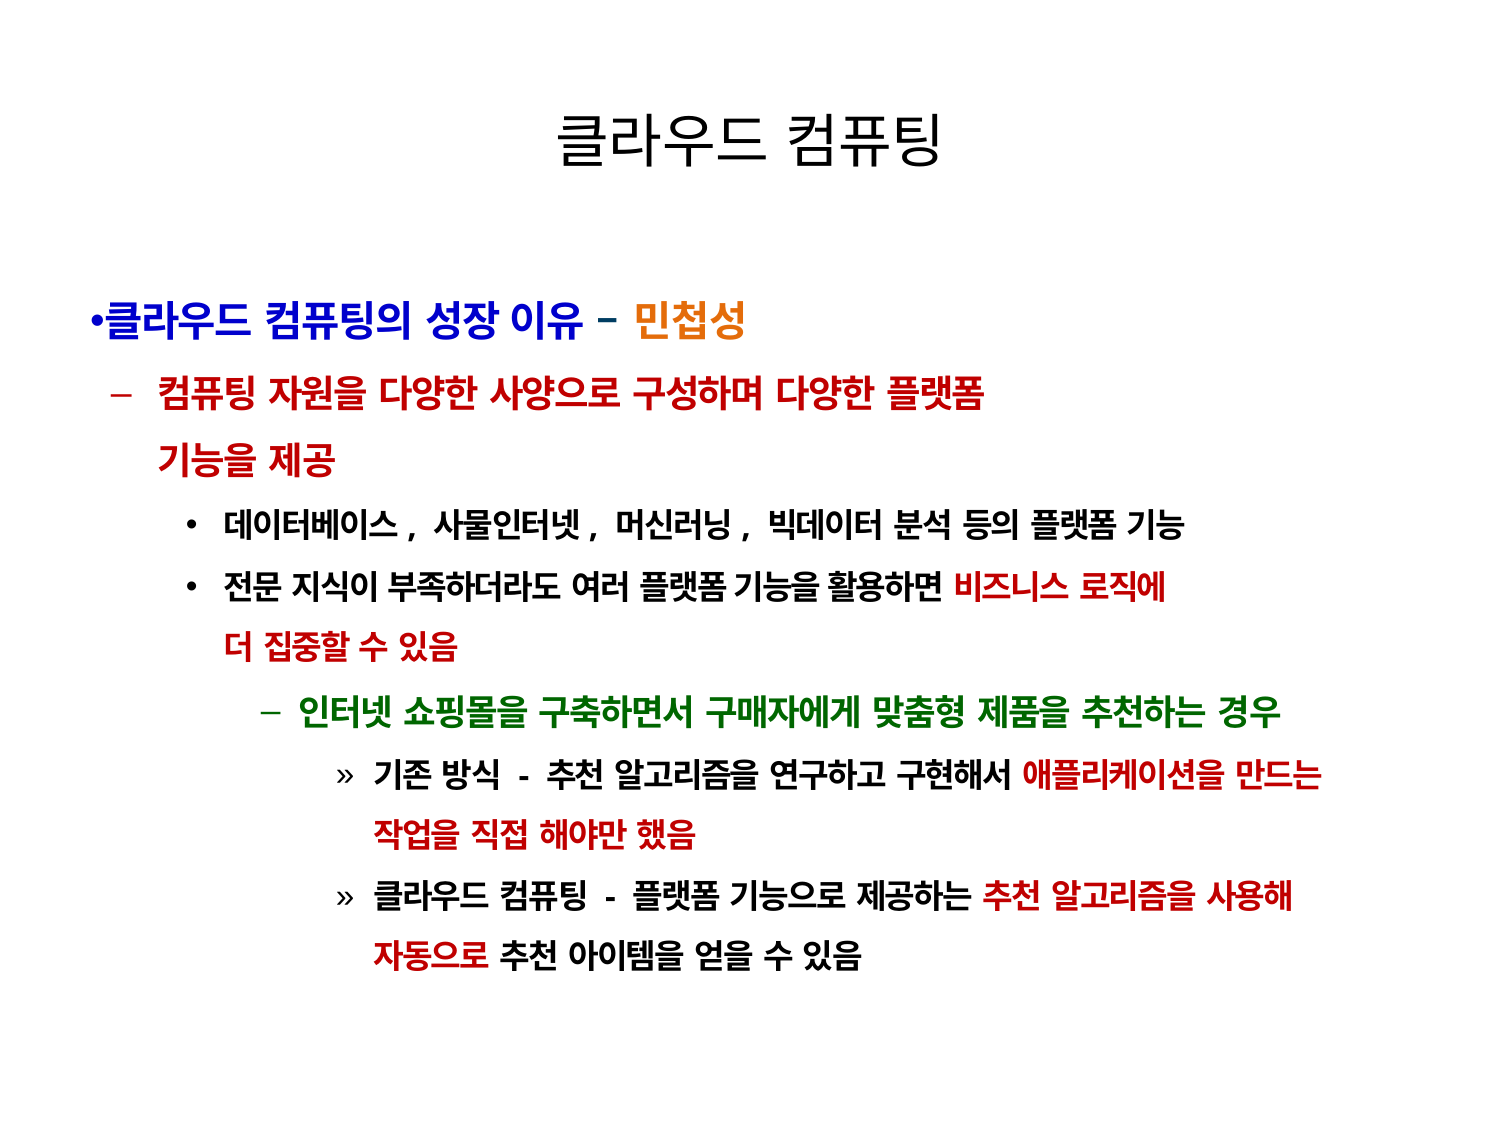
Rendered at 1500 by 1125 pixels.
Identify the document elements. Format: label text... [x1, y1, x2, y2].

title 클라우드 컴퓨팅 [75, 45, 1425, 233]
list 클라우드 컴퓨팅의 성장 이유 – 민첩성 컴퓨팅 자원을 다양한 사양으로 구성하며 다양한 플랫폼 기능을 제공 데이터베이스, 사물인터넷, 머신러닝, 빅데이터 분석 등의 플랫폼 기능 전문 지식이 부족하더라도 여러 플랫폼 기능을 활용하면 비즈니스 로직에 더 집중할 수 있음 인터넷 쇼핑몰을 구축하면서 구매자에게 맞춤형 제품을 추천하는 경우 기존 방식 - 추천 알고리즘을 연구하고 구현해서 애플리케이션을 만드는 작업을 직접 해야만 했음 클라우드 컴퓨팅 - 플랫폼 기능으로 제공하는 추천 알고리즘을 사용해 자동으로 추천 아이템을 얻을 수 있음 [75, 262, 1425, 1005]
